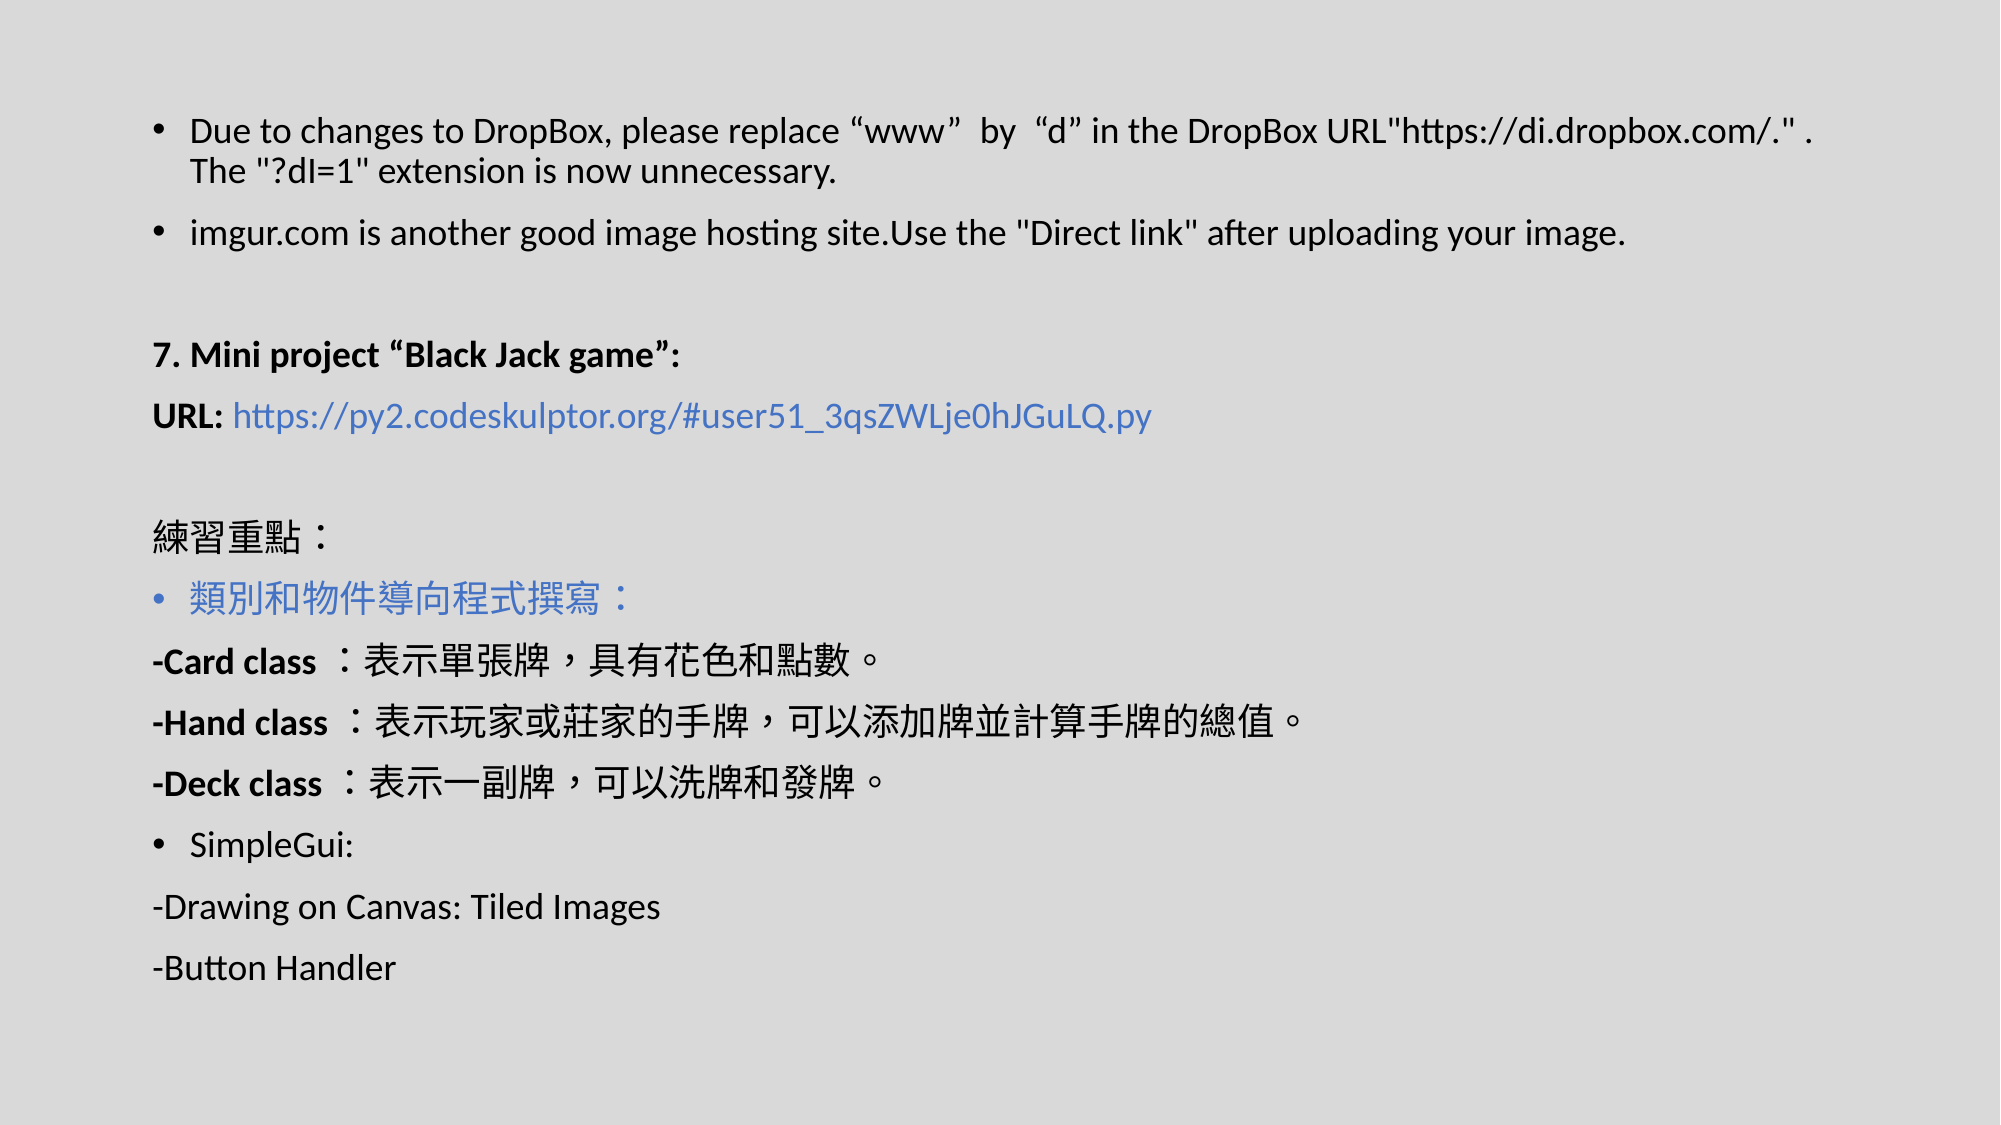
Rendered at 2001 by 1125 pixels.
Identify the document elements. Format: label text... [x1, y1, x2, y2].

list Due to changes to DropBox, please replace “www” by “d” in the DropBox URL"https://di.dropbox.com/." . The "?dI=1" extension is now unnecessary. imgur.com is another good image hosting site.Use the "Direct link" after uploading your image. 7. Mini project “Black Jack game”: URL: https://py2.codeskulptor.org/#user51_3qsZWLje0hJGuLQ.py 練習重點： 類別和物件導向程式撰寫： -Card class：表示單張牌，具有花色和點數。 -Hand class：表示玩家或莊家的手牌，可以添加牌並計算手牌的總值。 -Deck class：表示一副牌，可以洗牌和發牌。 SimpleGui: -Drawing on Canvas: Tiled Images -Button Handler [137, 103, 1863, 1032]
